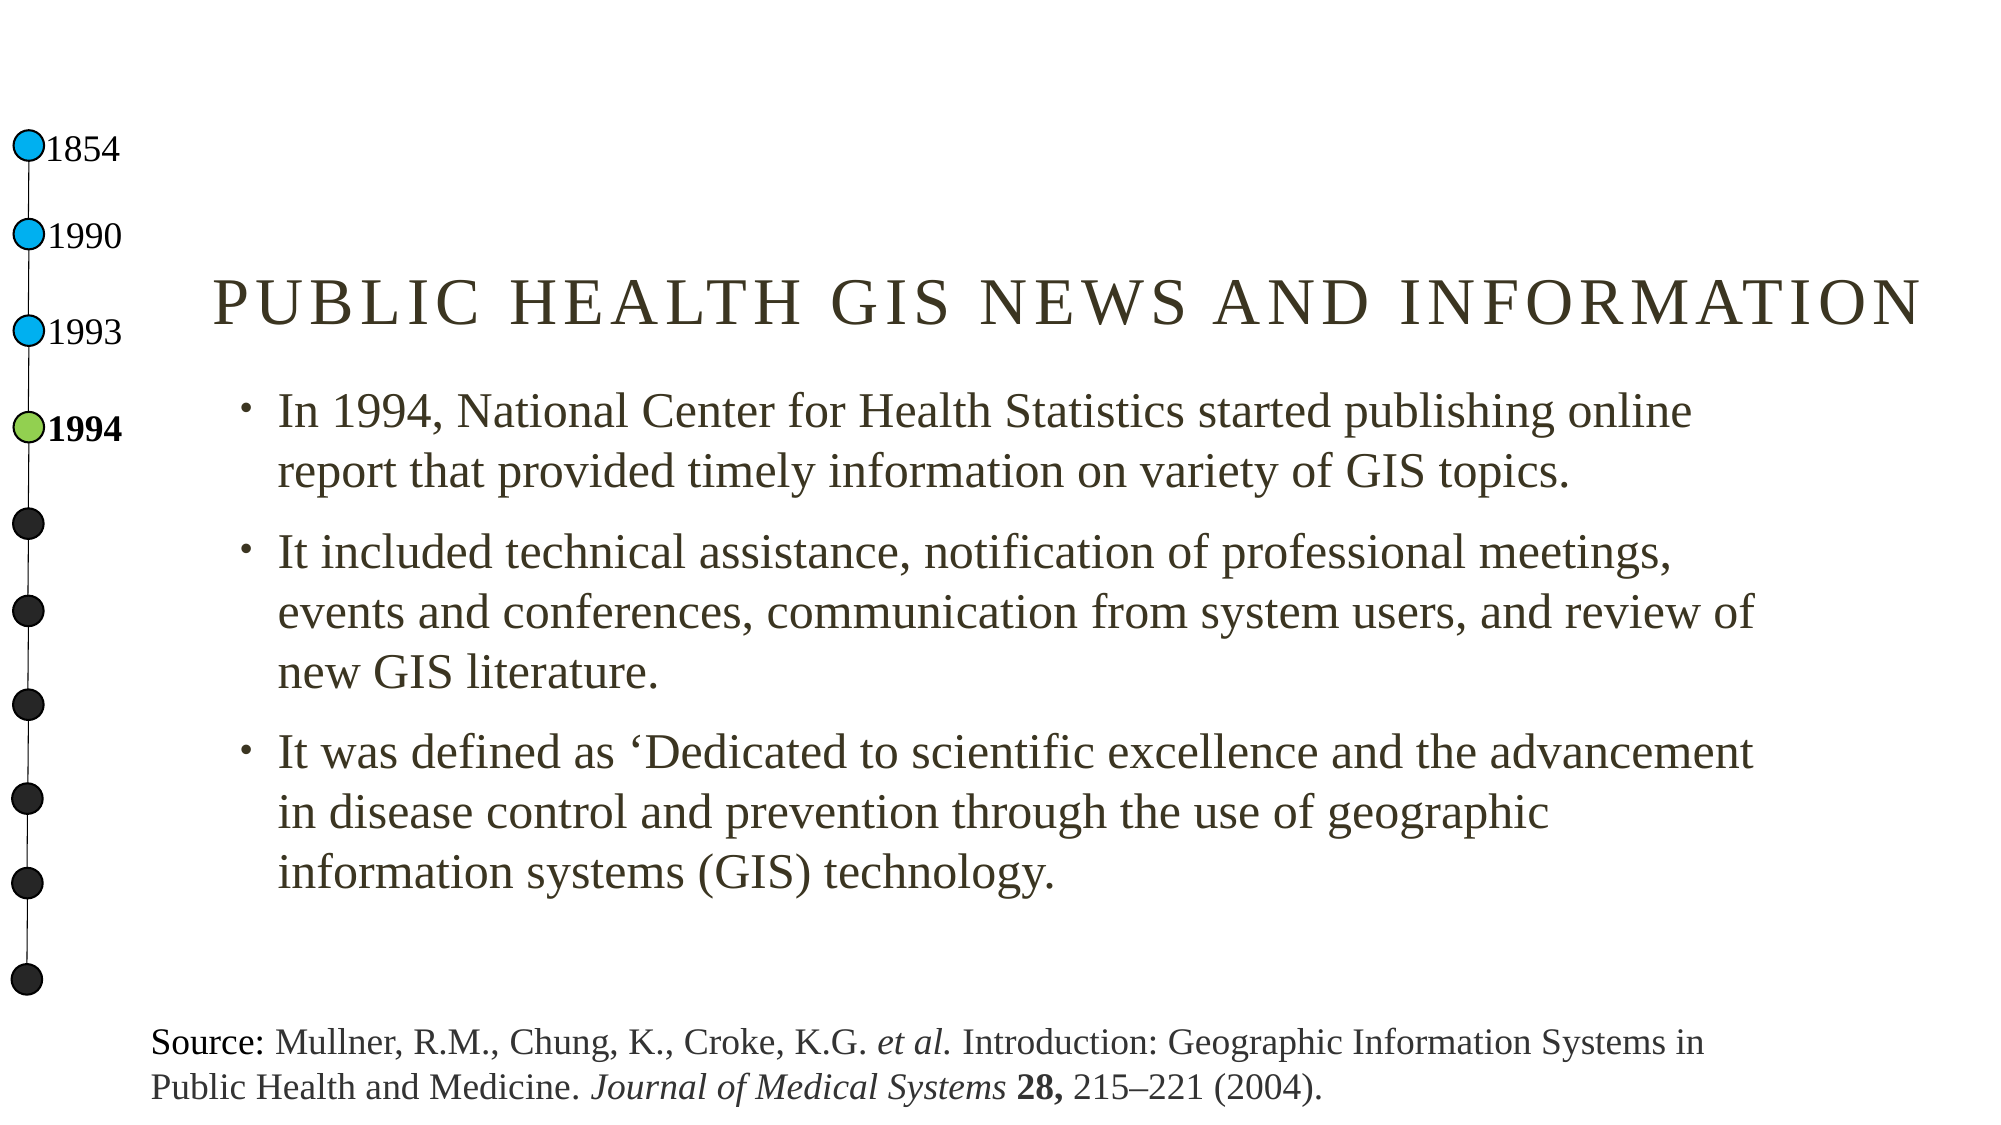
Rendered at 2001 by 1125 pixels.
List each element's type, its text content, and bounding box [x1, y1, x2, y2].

text_box 1990 [45, 203, 138, 264]
text_box 1854 [30, 116, 136, 177]
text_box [11, 130, 45, 995]
text_box 1993 [45, 299, 138, 360]
list In 1994, National Center for Health Statistics started publishing online report that provided timely information on variety of GIS topics. It included technical assistance, notification of professional meetings, events and conferences, communication from system users, and review of new GIS literature. It was defined as ‘Dedicated to scientific excellence and the advancement in disease control and prevention through the use of geographic information systems (GIS) technology. [225, 369, 1782, 1009]
title Public health gis news and information [197, 121, 2000, 347]
text_box 1994 [45, 396, 138, 456]
text_box Source: Mullner, R.M., Chung, K., Croke, K.G. et al. Introduction: Geographic Information Systems in Public Health and Medicine. Journal of Medical Systems 28, 215–221 (2004). [135, 1009, 1805, 1115]
